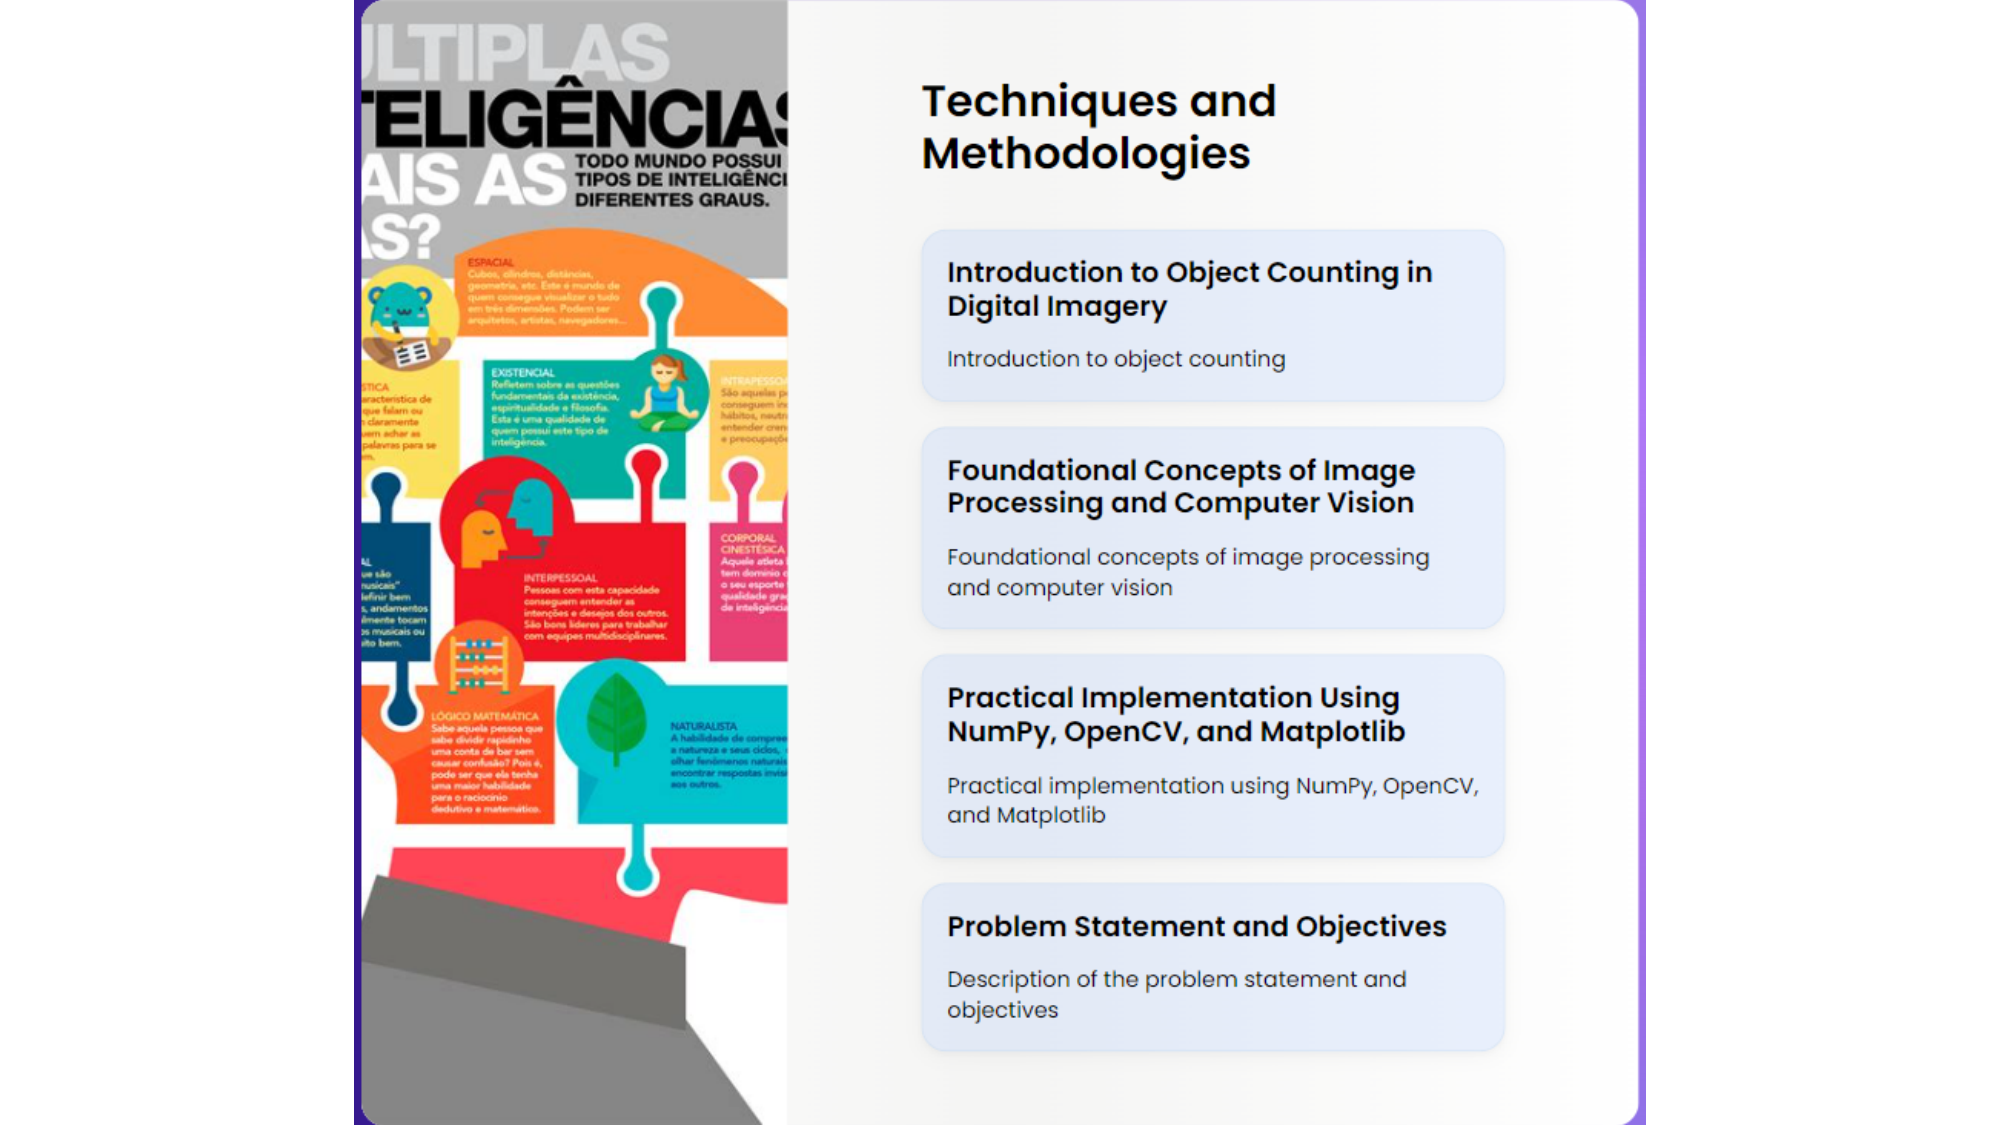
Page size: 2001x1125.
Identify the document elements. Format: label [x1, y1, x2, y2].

picture [354, 0, 1646, 1125]
